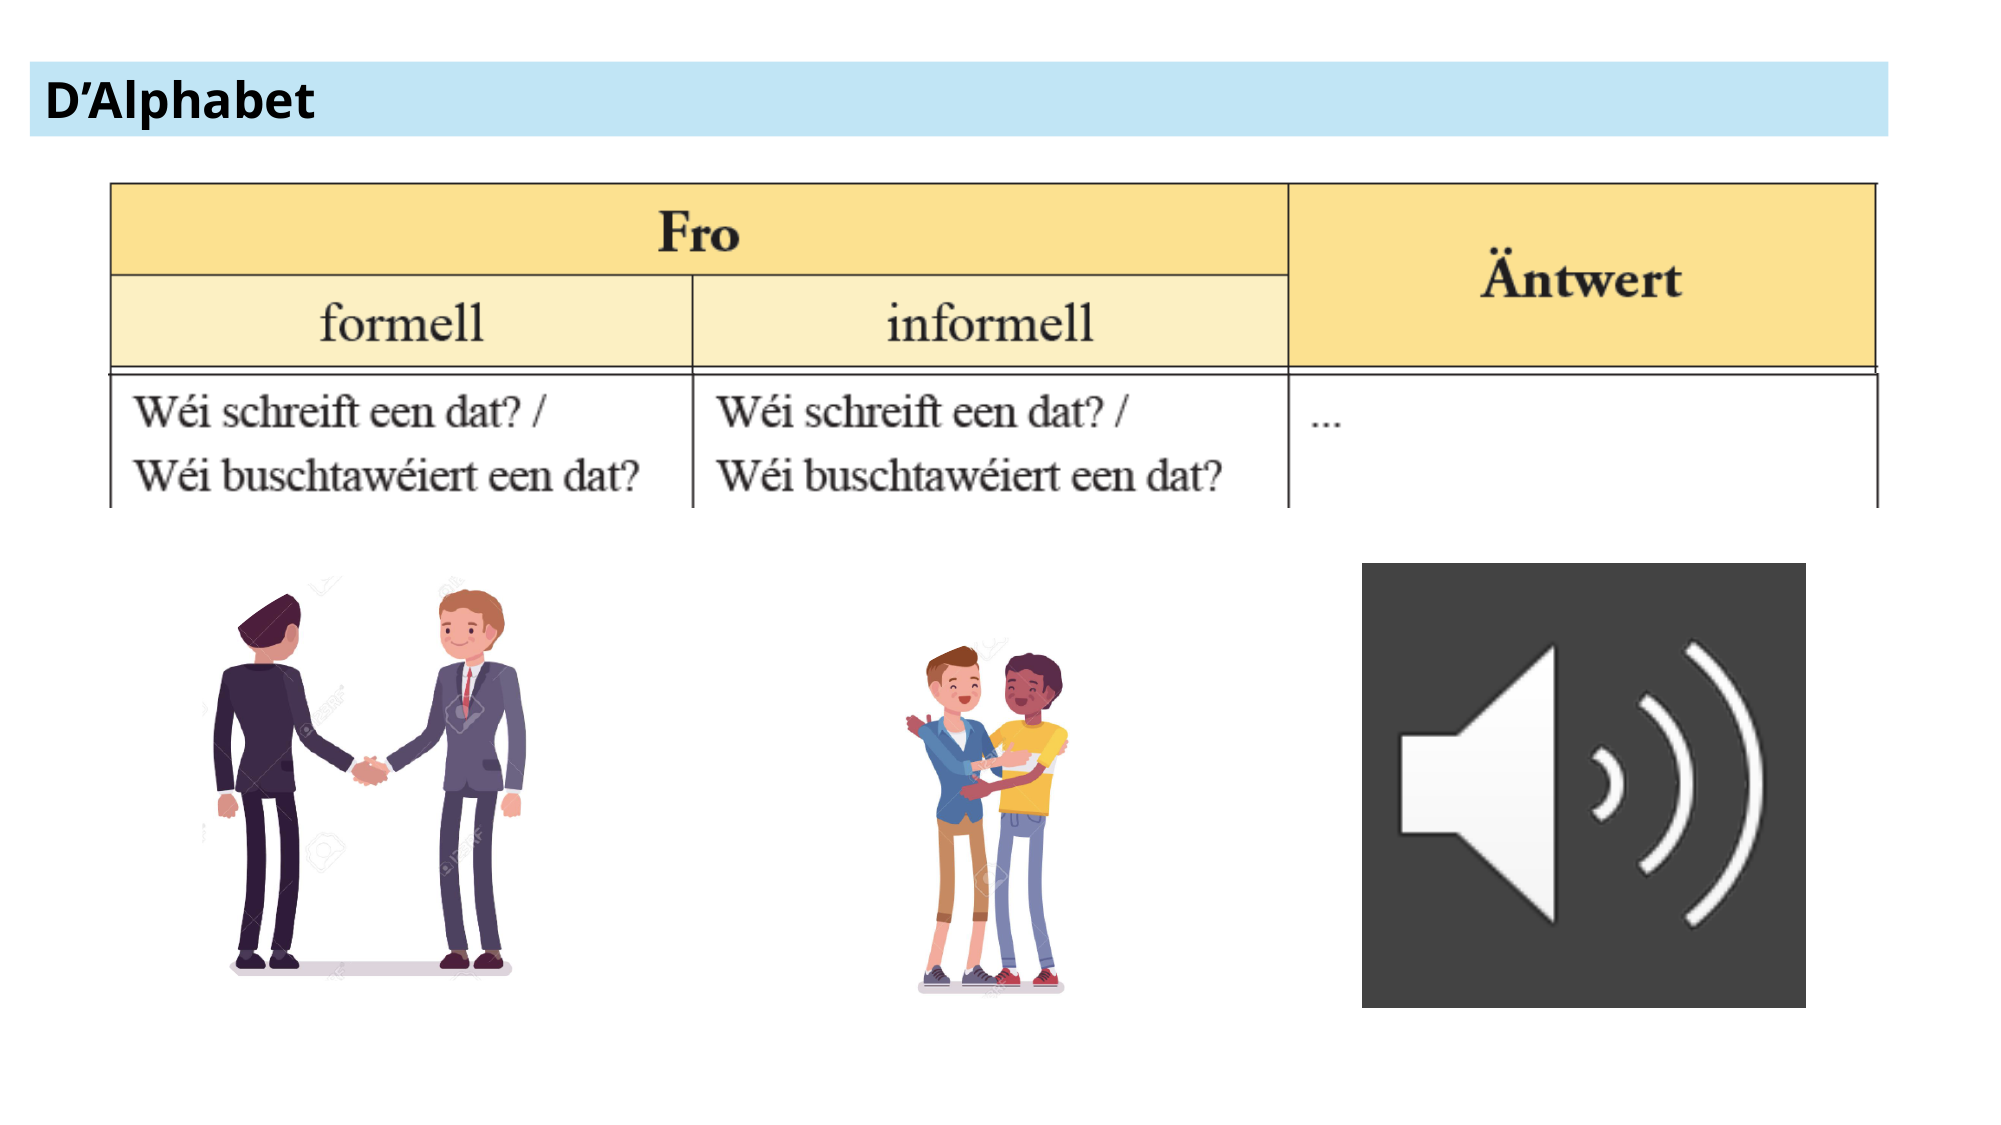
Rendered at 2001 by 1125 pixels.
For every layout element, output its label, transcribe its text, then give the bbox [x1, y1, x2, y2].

picture [1360, 561, 1808, 1010]
picture [159, 567, 556, 1025]
picture [831, 635, 1163, 1017]
text_box D’Alphabet [29, 61, 1889, 137]
picture [104, 175, 1889, 509]
